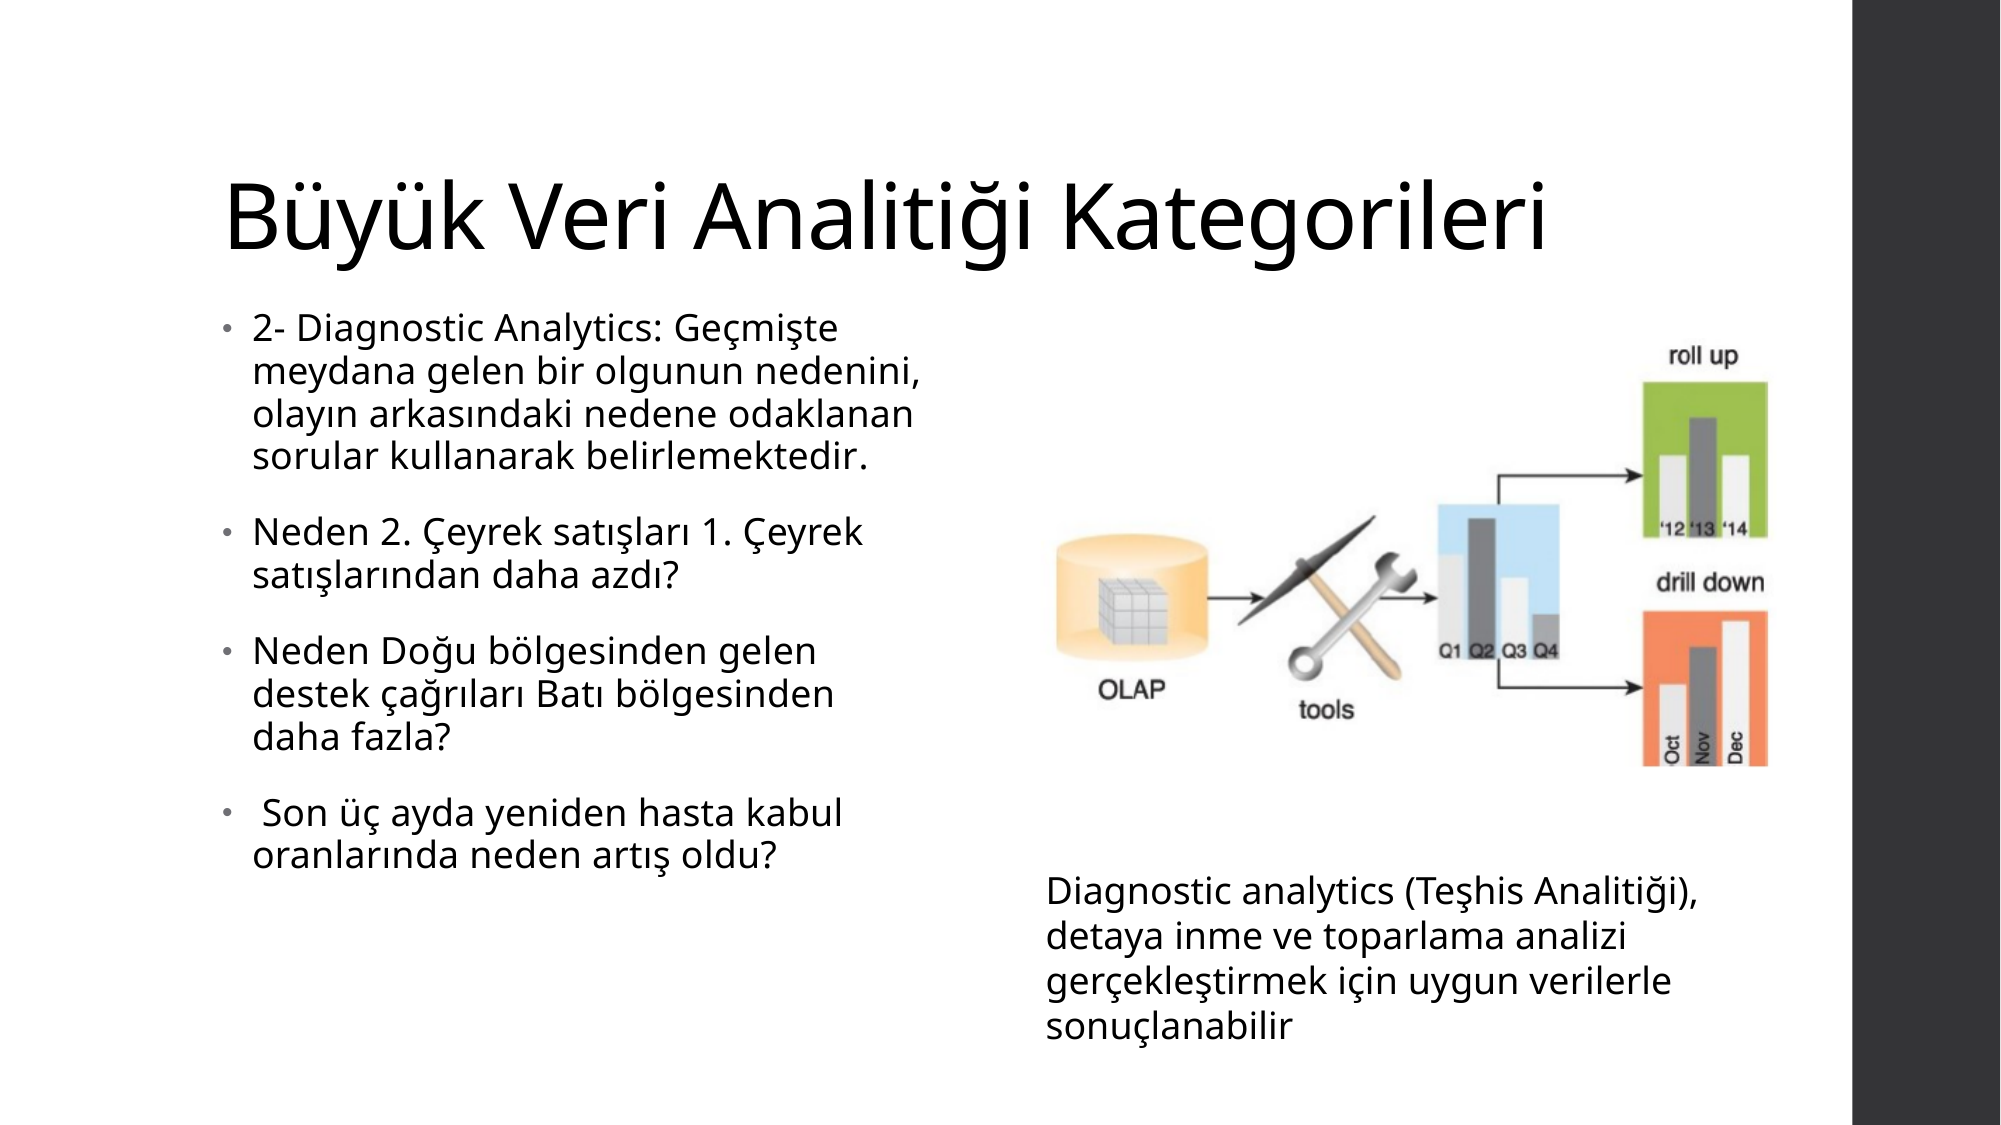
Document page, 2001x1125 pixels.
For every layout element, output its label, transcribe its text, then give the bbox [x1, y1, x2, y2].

title Büyük Veri Analitiği Kategorileri [206, 60, 1797, 278]
picture [1030, 329, 1778, 783]
text_box Diagnostic analytics (Teşhis Analitiği), detaya inme ve toparlama analizi gerçekleştirmek için uygun verilerle sonuçlanabilir [1030, 859, 1797, 1055]
list 2- Diagnostic Analytics: Geçmişte meydana gelen bir olgunun nedenini, olayın arkasındaki nedene odaklanan sorular kullanarak belirlemektedir. Neden 2. Çeyrek satışları 1. Çeyrek satışlarından daha azdı? Neden Doğu bölgesinden gelen destek çağrıları Batı bölgesinden daha fazla? Son üç ayda yeniden hasta kabul oranlarında neden artış oldu? [206, 299, 948, 1014]
